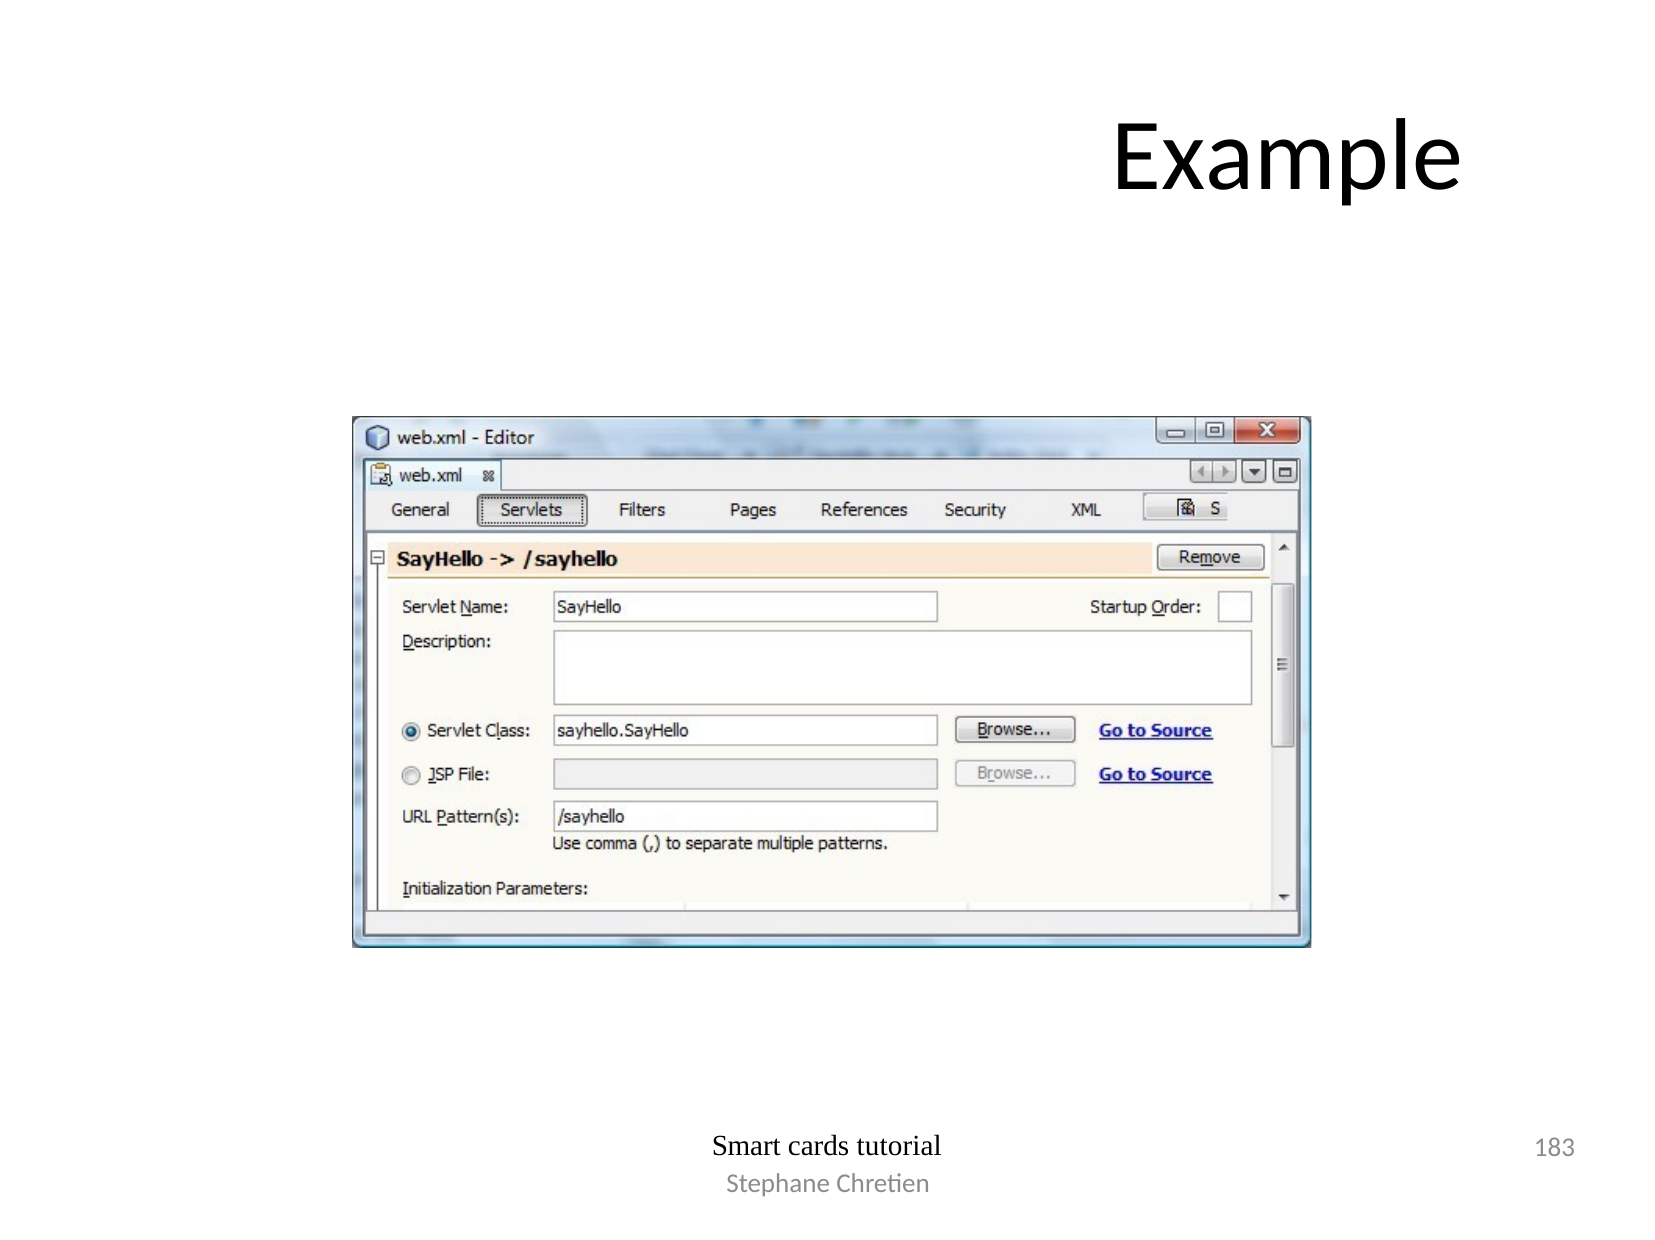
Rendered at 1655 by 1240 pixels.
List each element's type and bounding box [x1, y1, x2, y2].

text_box [352, 416, 1312, 948]
title [54, 1, 1600, 253]
text_box [709, 1130, 945, 1162]
slide_number [1522, 786, 1575, 1240]
footer [565, 948, 1089, 1240]
